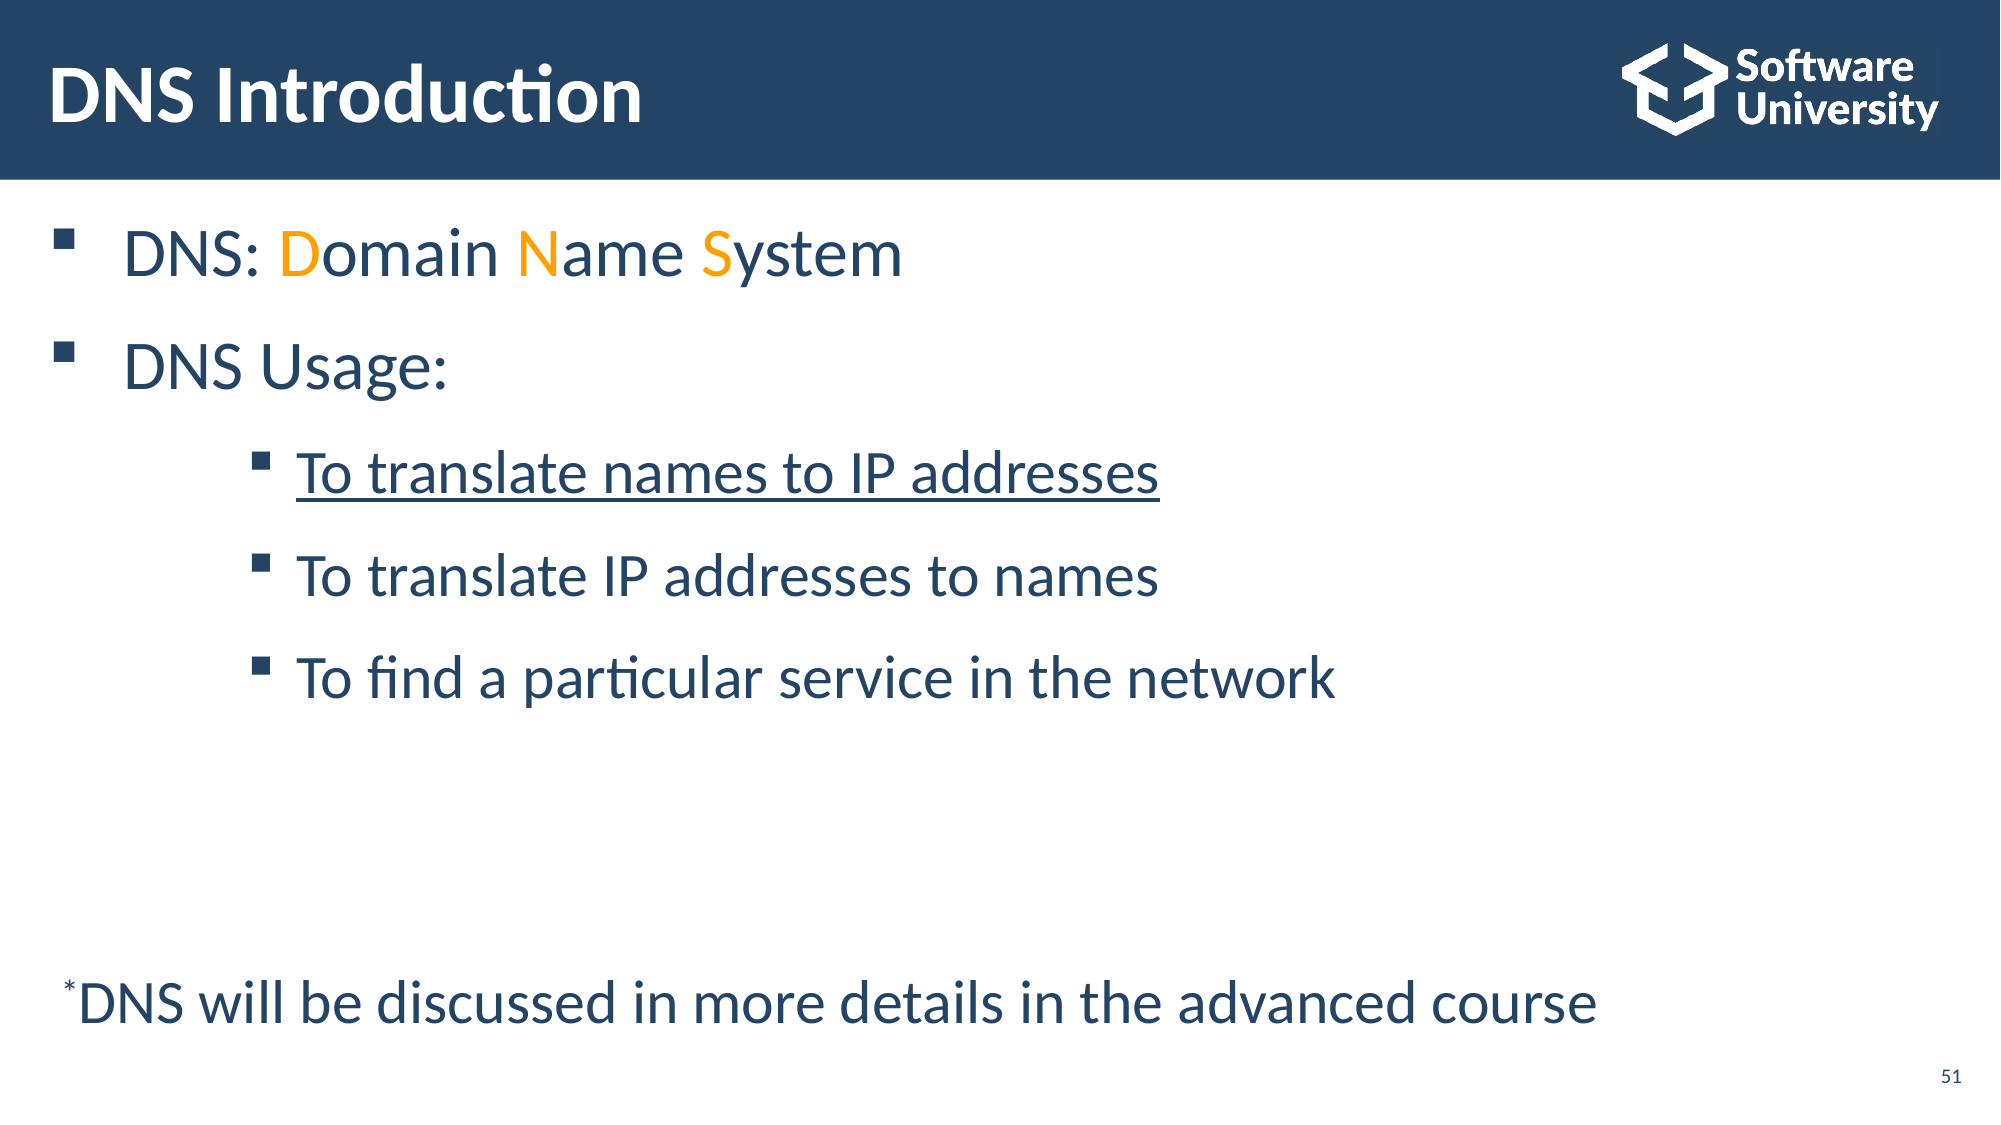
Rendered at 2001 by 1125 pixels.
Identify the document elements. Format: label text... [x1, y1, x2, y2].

picture [1622, 43, 1939, 136]
title DNS Introduction [31, 16, 1591, 162]
slide_number 51 [1897, 1049, 1968, 1101]
list DNS: Domain Name System DNS Usage: To translate names to IP addresses To translate IP addresses to names To find a particular service in the network *DNS will be discussed in more details in the advanced course [31, 196, 1970, 1050]
